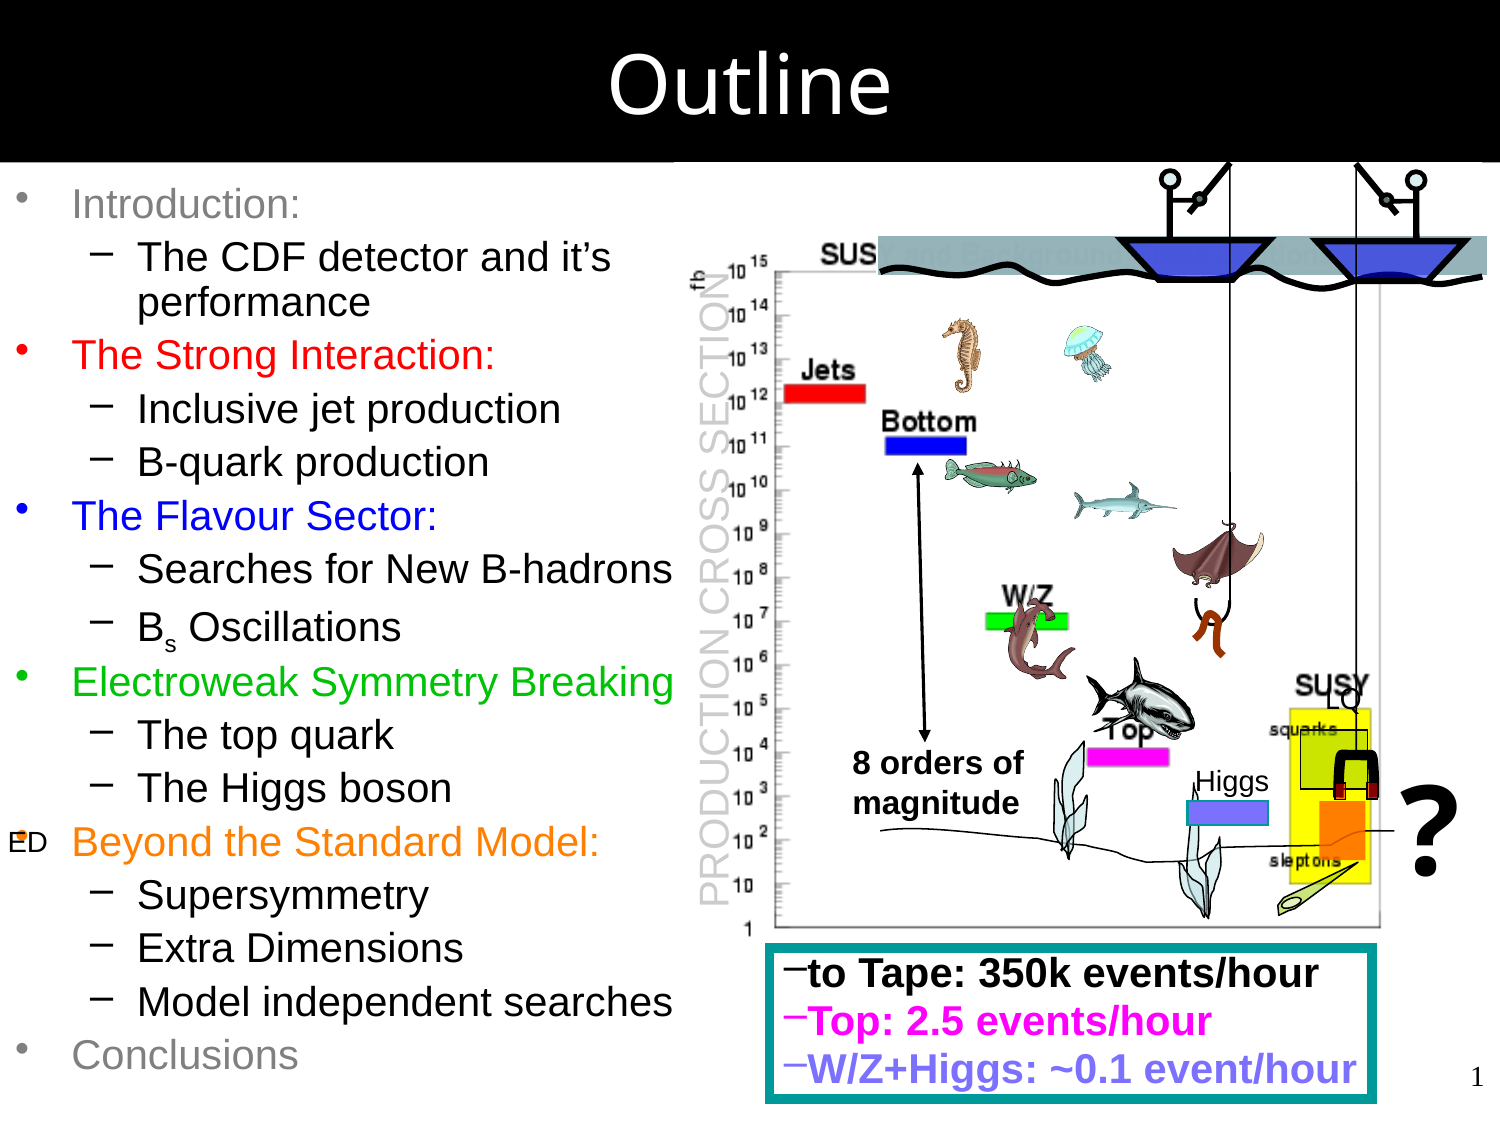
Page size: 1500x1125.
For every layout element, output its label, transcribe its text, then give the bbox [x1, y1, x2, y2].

text_box to Tape: 350k events/hour Top: 2.5 events/hour W/Z+Higgs: ~0.1 event/hour [769, 1039, 1373, 1100]
slide_number 150 [1187, 1050, 1500, 1125]
picture [673, 161, 1483, 1039]
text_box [1334, 752, 1379, 801]
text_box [1355, 163, 1426, 241]
text_box [1483, 235, 1488, 277]
title Outline [0, 0, 1500, 163]
list Introduction: The CDF detector and it’s performance The Strong Interaction: Inclusive jet production B-quark production The Flavour Sector: Searches for New B-hadrons Bs Oscillations Electroweak Symmetry Breaking The top quark The Higgs boson Beyond the Standard Model: Supersymmetry Extra Dimensions Model independent searches Conclusions [0, 174, 673, 1038]
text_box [1277, 861, 1359, 916]
text_box ED [0, 823, 56, 859]
